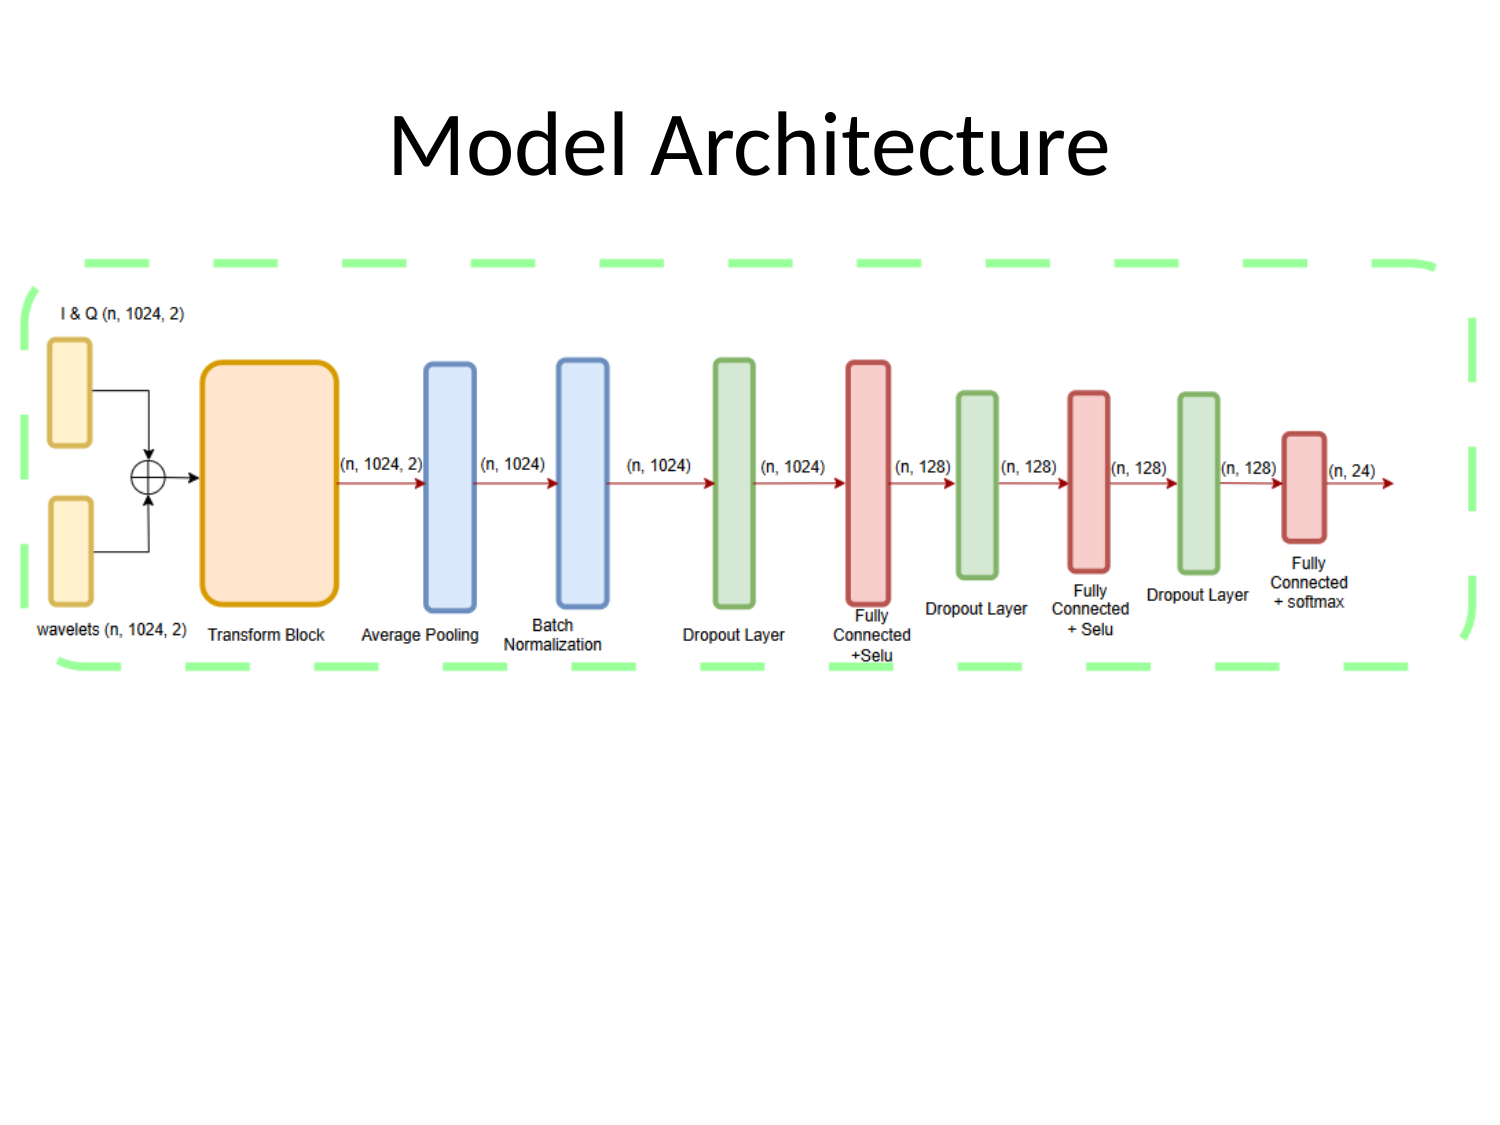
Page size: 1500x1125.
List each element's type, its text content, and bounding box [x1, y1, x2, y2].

title Model Architecture [75, 45, 1425, 218]
picture [0, 219, 1500, 681]
